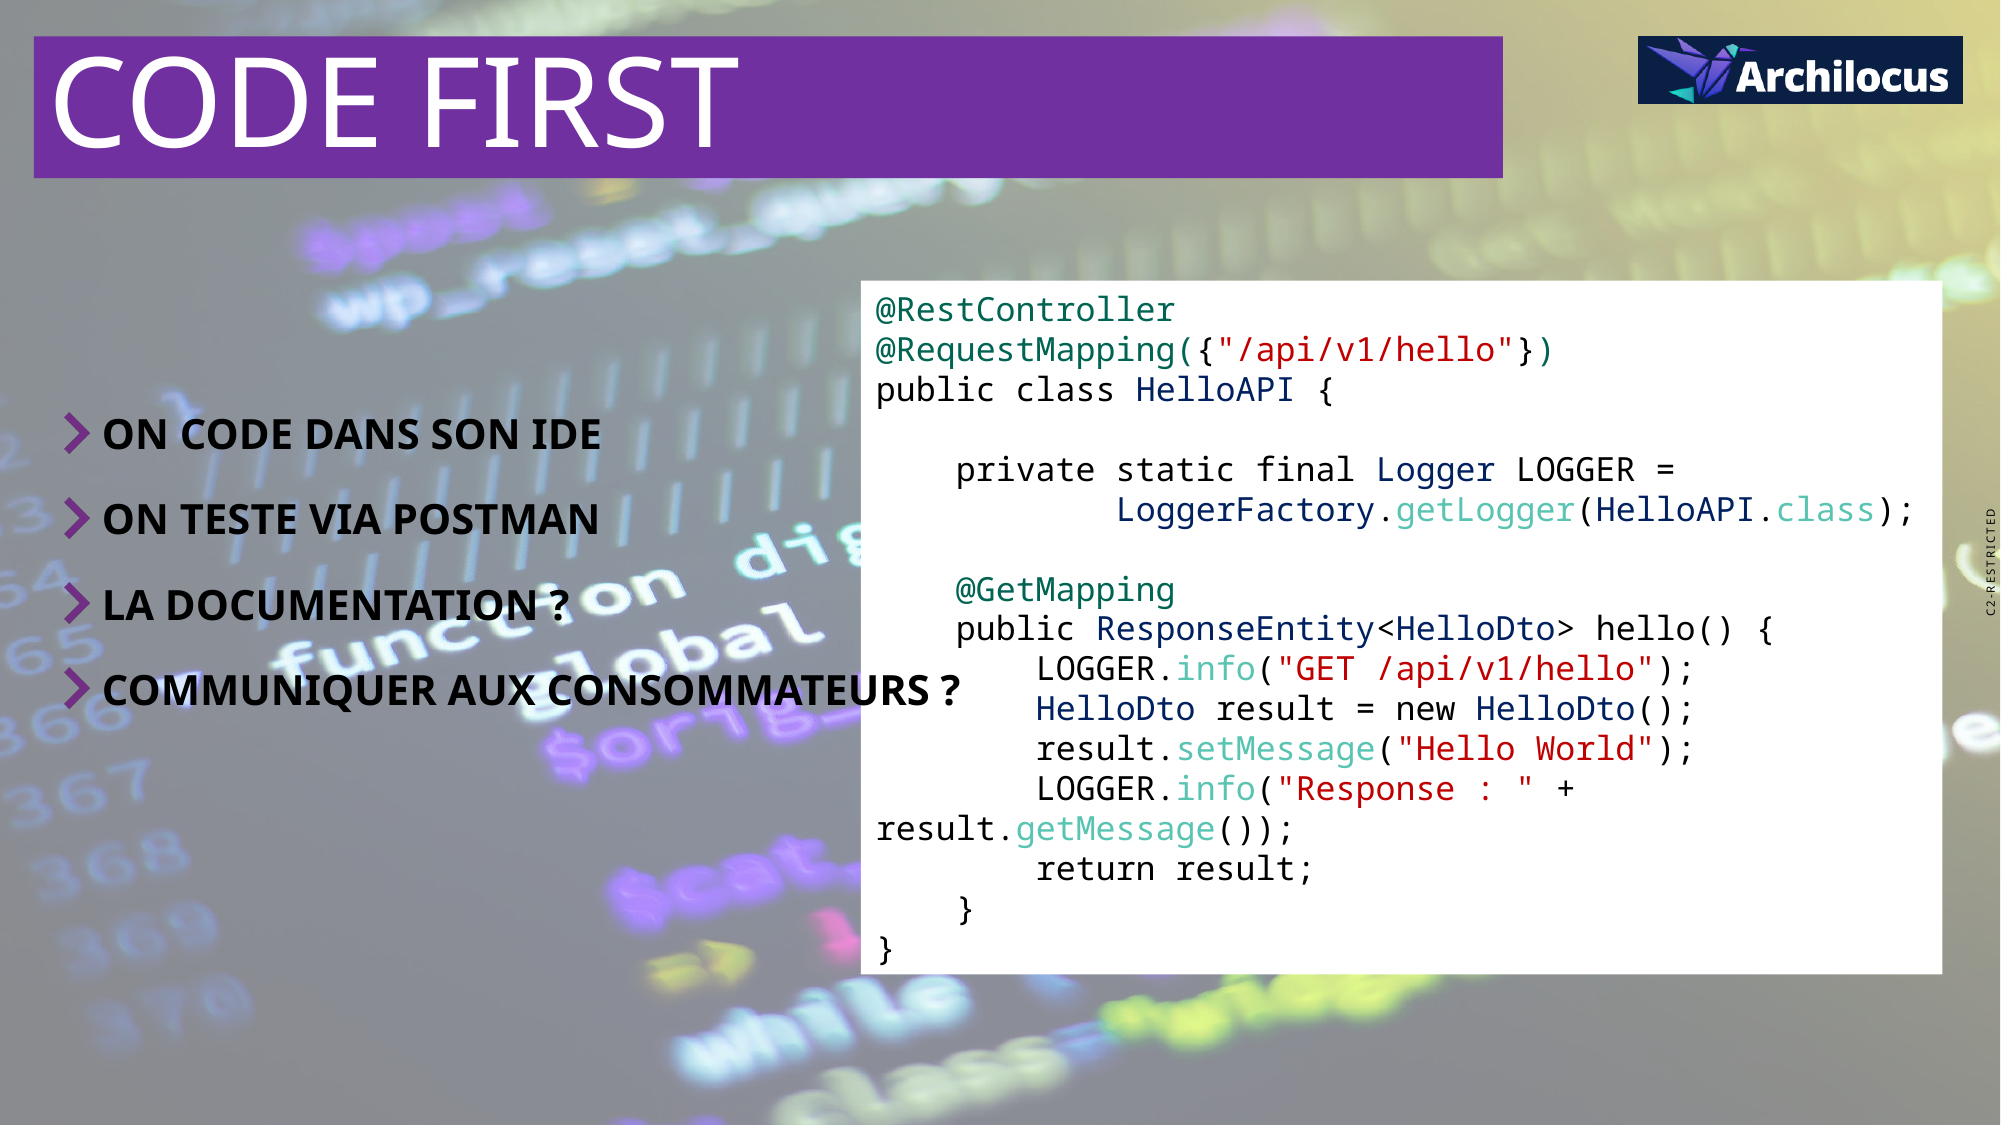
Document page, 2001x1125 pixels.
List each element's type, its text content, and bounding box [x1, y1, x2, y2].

text_box CODE First [33, 36, 1503, 179]
picture [0, 0, 2001, 1125]
text_box @RestController @RequestMapping({"/api/v1/hello"}) public class HelloAPI { private static final Logger LOGGER = LoggerFactory.getLogger(HelloAPI.class); @GetMapping public ResponseEntity<HelloDto> hello() { LOGGER.info("GET /api/v1/hello"); HelloDto result = new HelloDto(); result.setMessage("Hello World"); LOGGER.info("Response : " + result.getMessage()); return result; } } [860, 280, 1943, 975]
text_box ON CODE DANS SON IDE ON TESTE VIA POSTMAN LA DOCUMENTATION ? COMMUNIQUER AUX CONSOMMATEURS ? [49, 390, 1812, 797]
